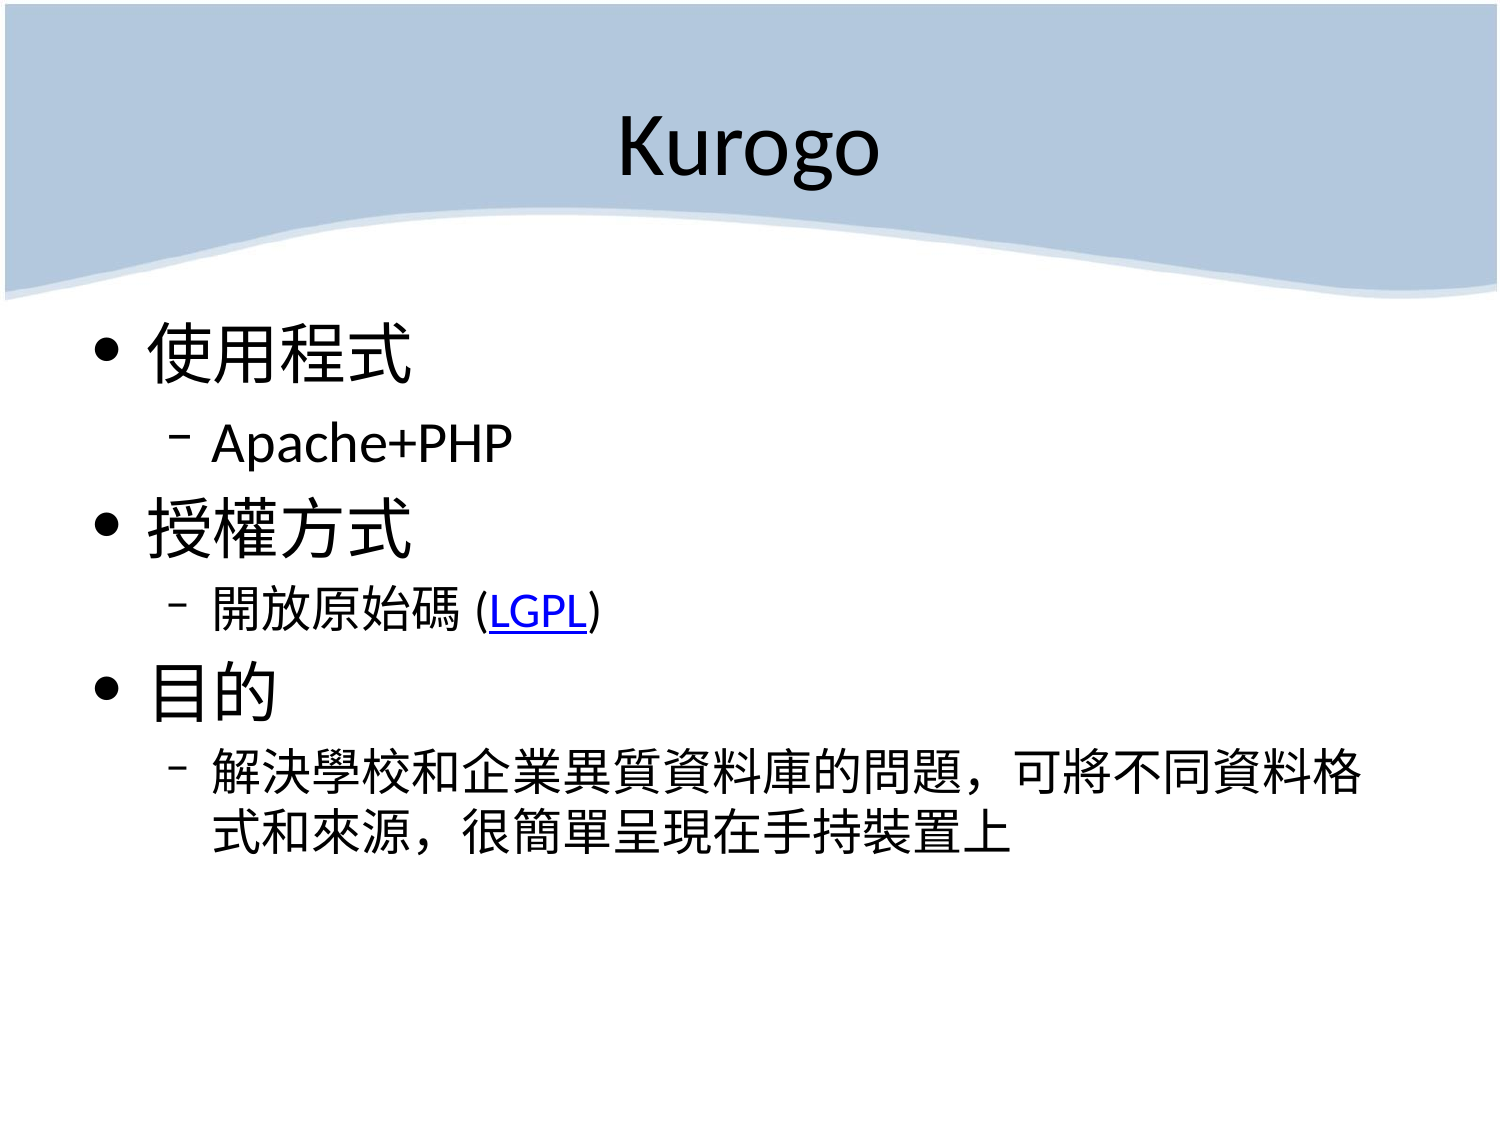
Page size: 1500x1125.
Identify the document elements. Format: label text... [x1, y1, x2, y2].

picture [0, 0, 1500, 1125]
title Kurogo [75, 45, 1425, 233]
list 使用程式 Apache+PHP 授權方式 開放原始碼(LGPL) 目的 解決學校和企業異質資料庫的問題，可將不同資料格式和來源，很簡單呈現在手持裝置上 [75, 304, 1425, 1048]
